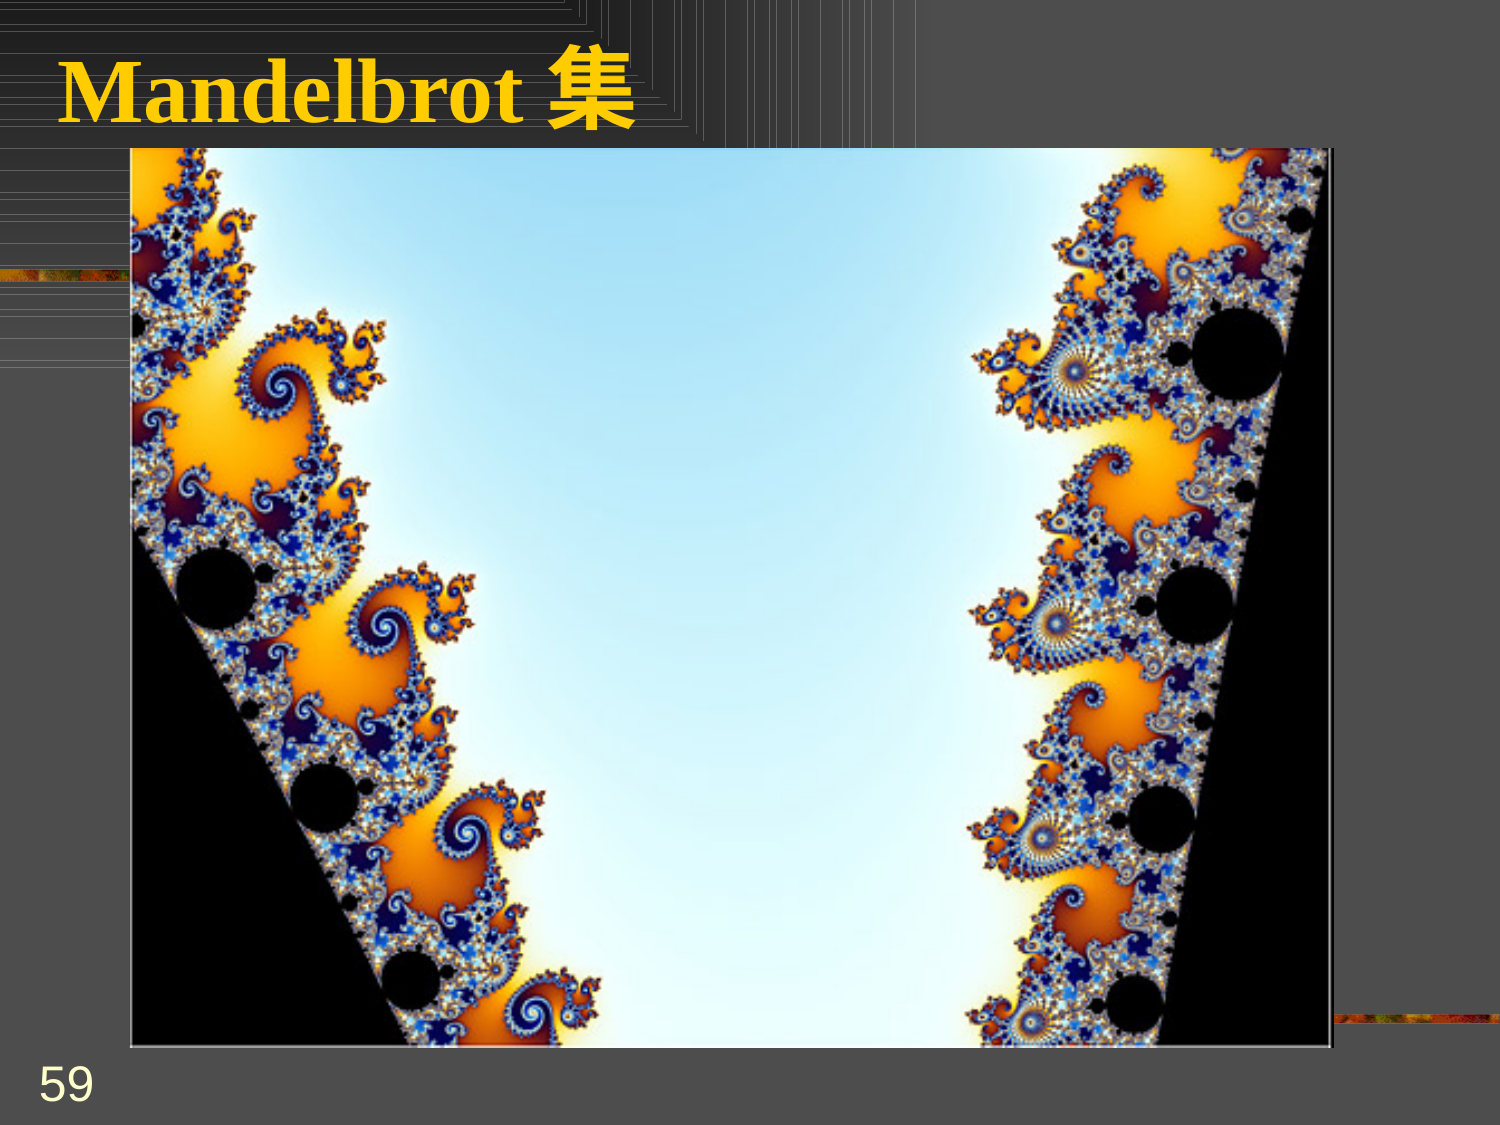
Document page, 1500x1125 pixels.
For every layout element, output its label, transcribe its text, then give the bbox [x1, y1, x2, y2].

title Mandelbrot集 [42, 23, 1460, 149]
slide_number 59 [23, 1043, 337, 1119]
picture [0, 148, 1500, 1050]
